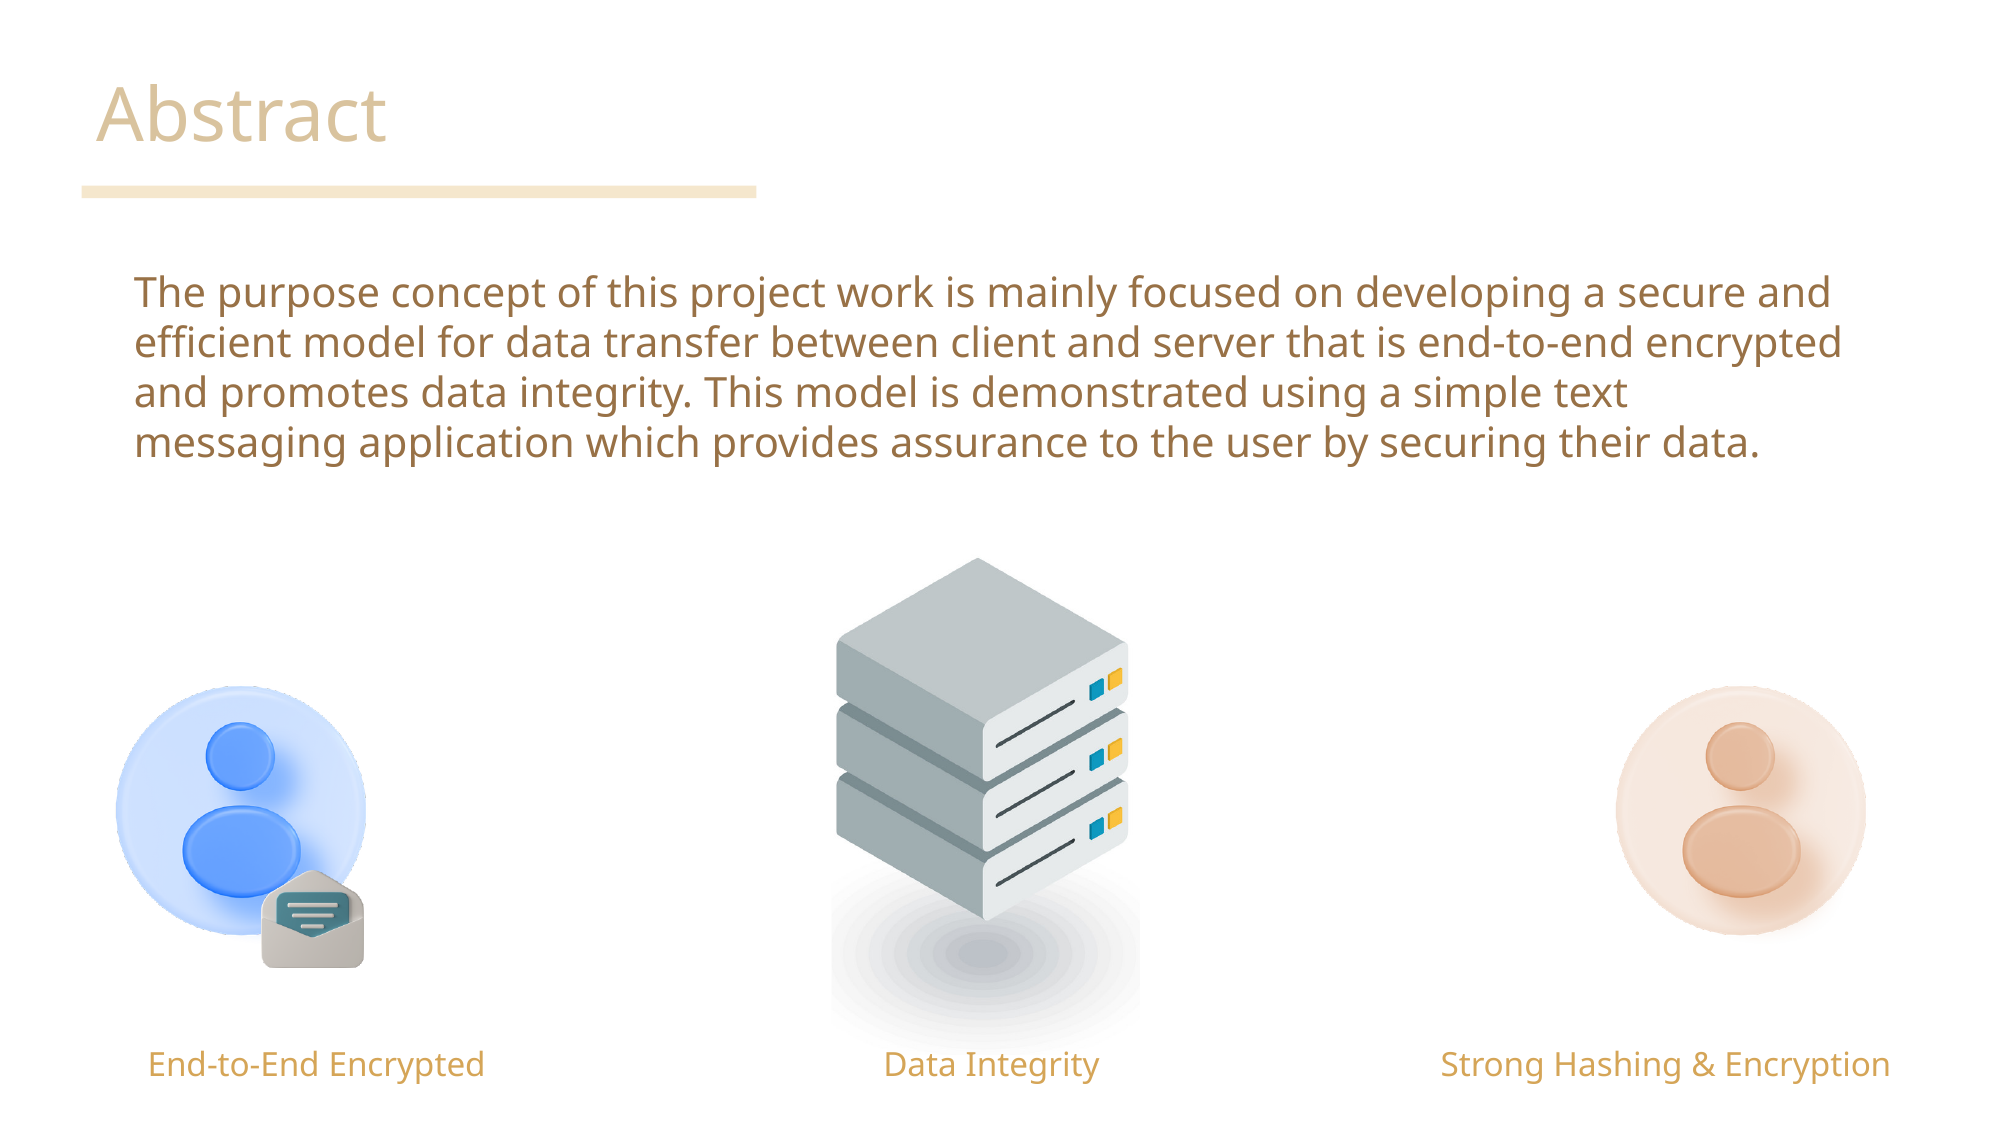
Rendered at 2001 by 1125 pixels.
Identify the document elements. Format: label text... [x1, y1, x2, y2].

text_box Abstract [81, 59, 518, 164]
text_box [81, 185, 758, 199]
text_box End-to-End Encrypted [36, 1036, 598, 1091]
text_box Data Integrity [711, 1036, 1273, 1091]
picture [1581, 650, 1900, 968]
text_box The purpose concept of this project work is mainly focused on developing a secure and efficient model for data transfer between client and server that is end-to-end encrypted and promotes data integrity. This model is demonstrated using a simple text messaging application which provides assurance to the user by securing their data. [119, 258, 1865, 474]
picture [81, 650, 400, 968]
text_box Strong Hashing & Encryption [1385, 1036, 1947, 1091]
picture [831, 526, 1140, 1055]
